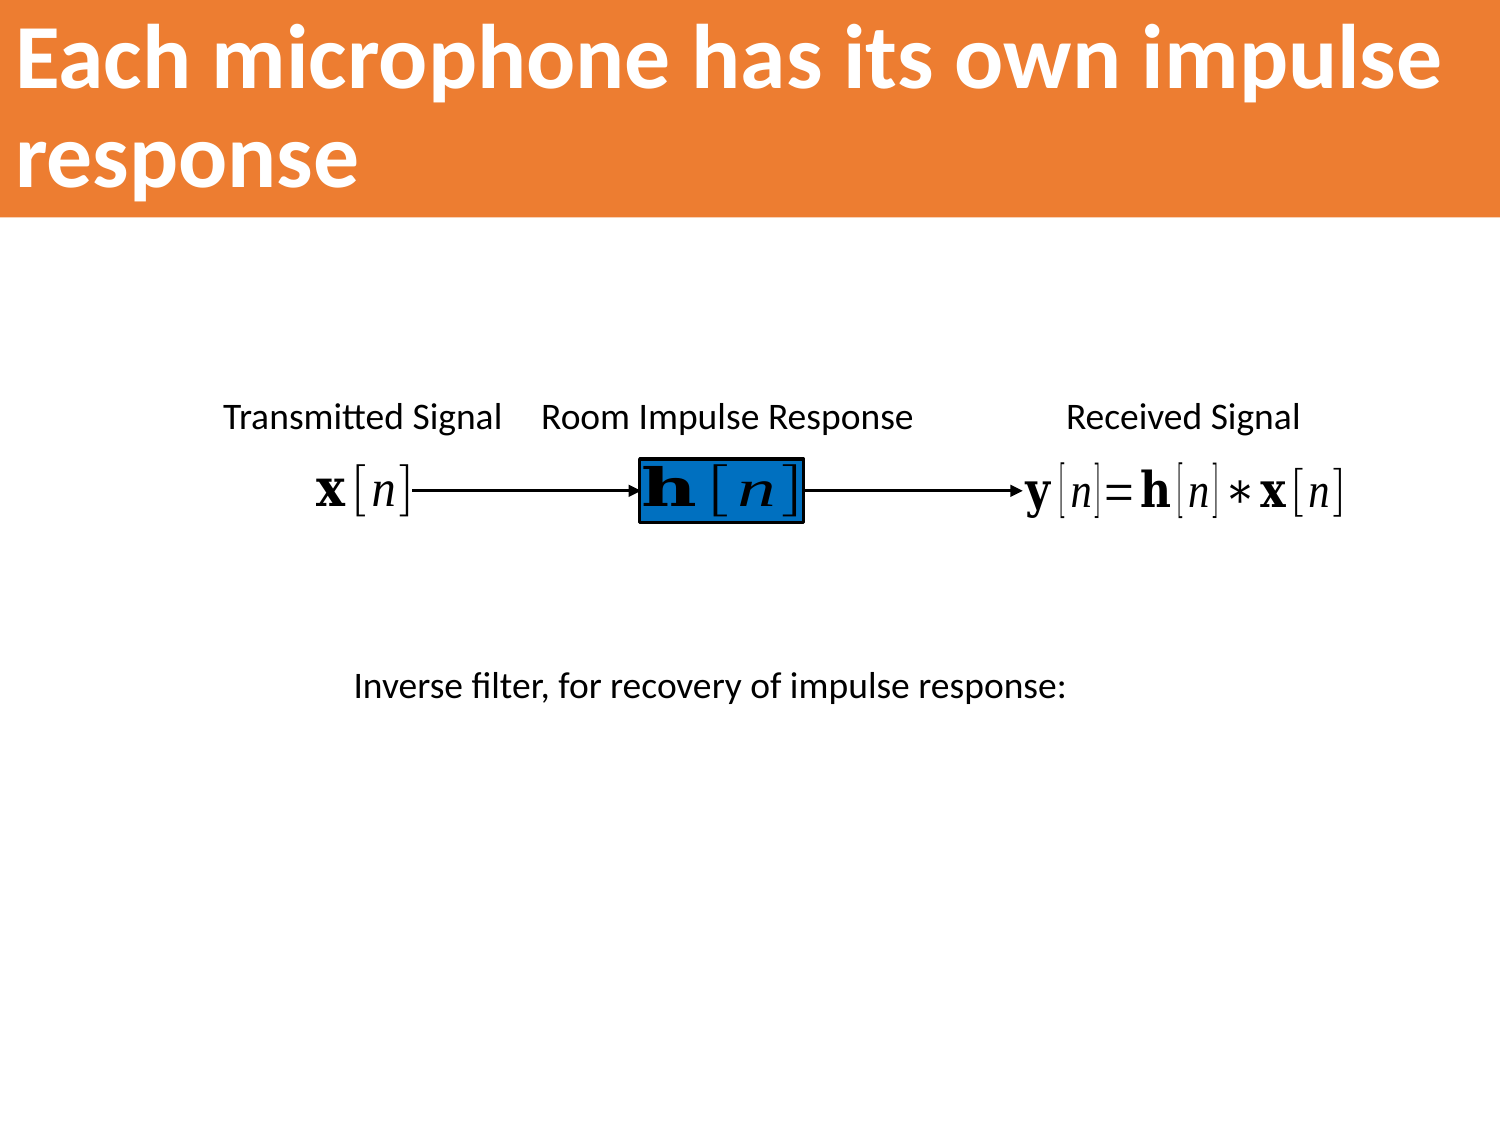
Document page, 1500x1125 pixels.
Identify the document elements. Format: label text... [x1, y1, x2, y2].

text_box Room Impulse Response [524, 384, 932, 445]
title Each microphone has its own impulse response [0, 0, 1500, 218]
text_box Received Signal [1048, 384, 1319, 445]
text_box Transmitted Signal [205, 384, 521, 445]
